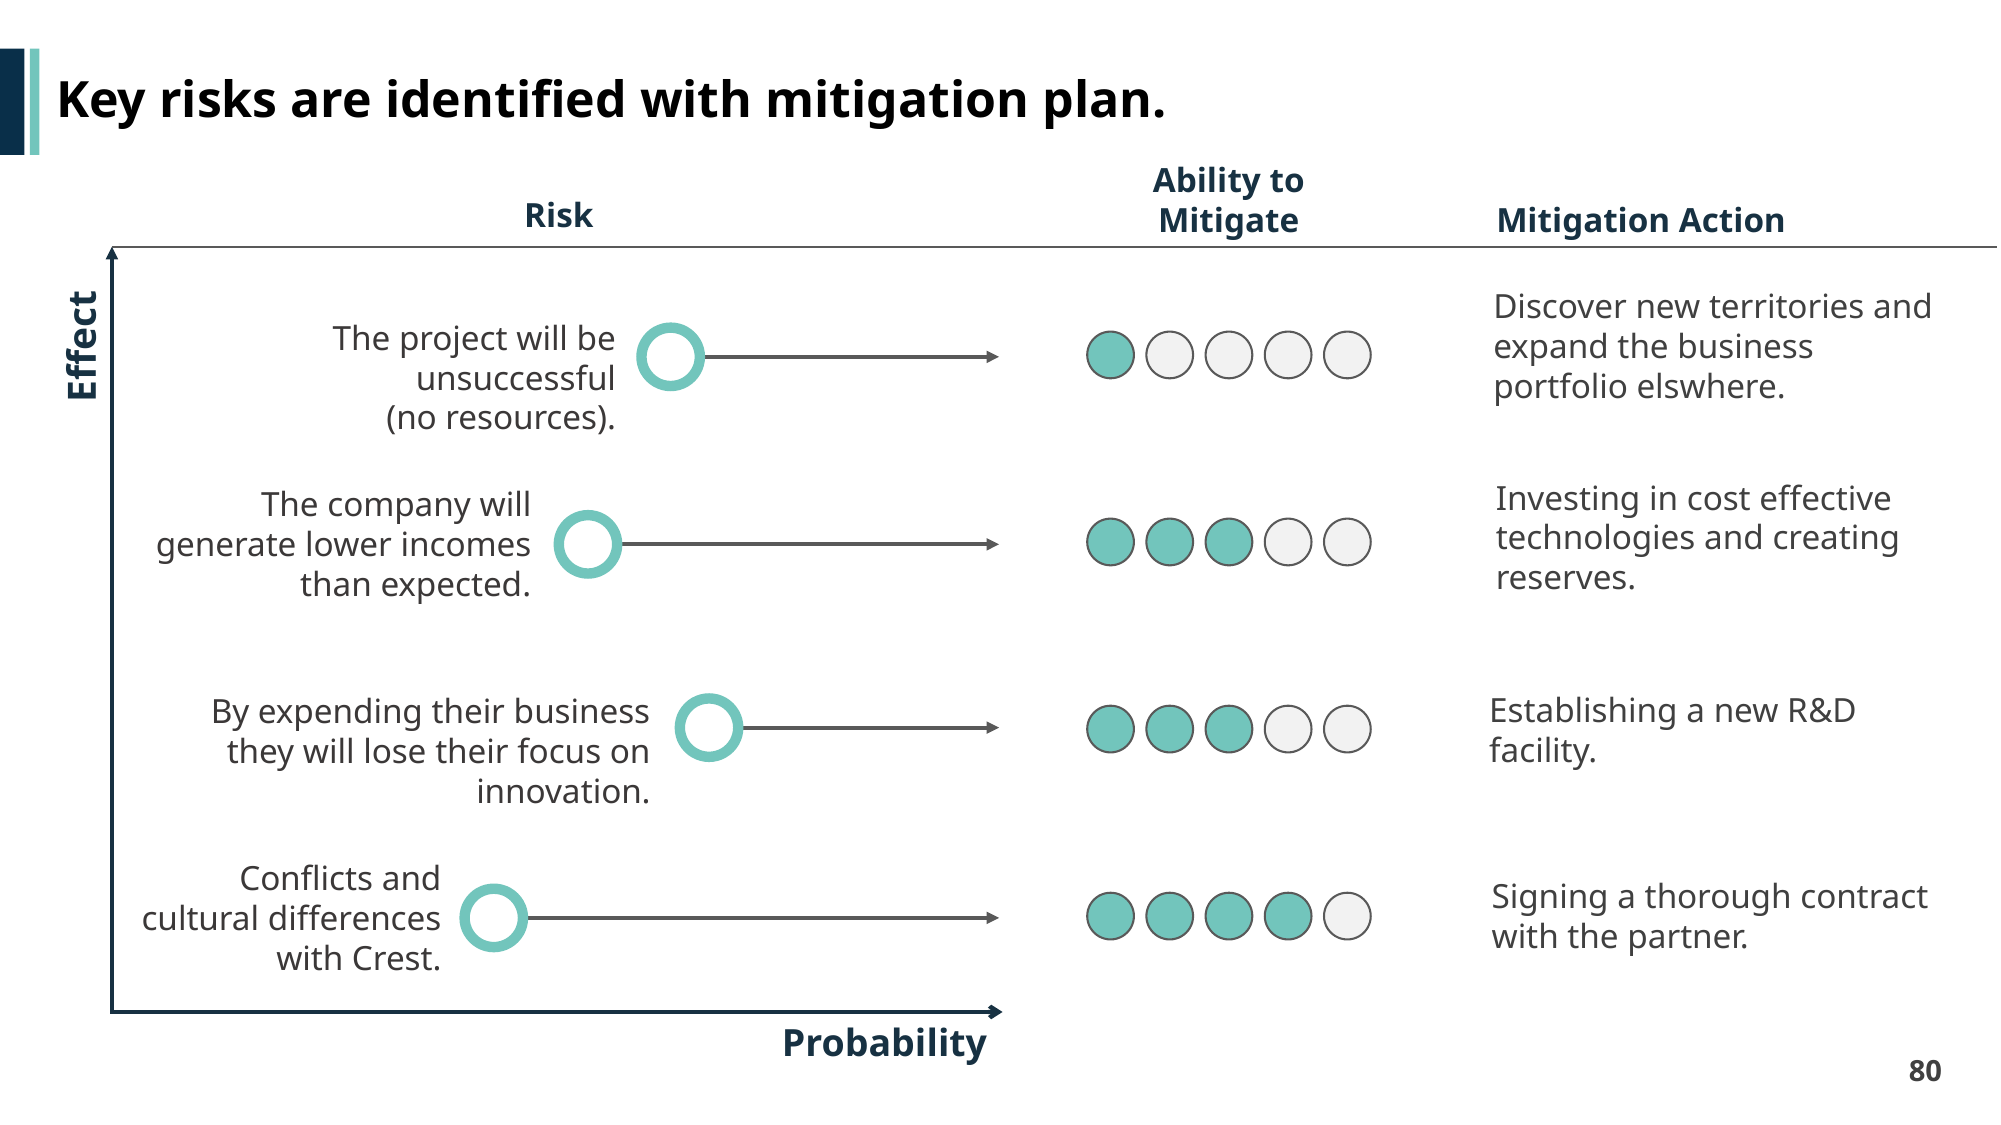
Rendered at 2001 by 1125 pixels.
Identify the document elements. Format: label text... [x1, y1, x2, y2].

title Key risks are identified with mitigation plan. [41, 48, 1958, 155]
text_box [558, 515, 1000, 574]
text_box [1263, 704, 1313, 754]
text_box [1145, 704, 1195, 754]
text_box [1145, 330, 1195, 380]
text_box [1322, 330, 1372, 380]
text_box Establishing a new R&D facility. [1474, 681, 1946, 777]
text_box Conflicts and cultural differences with Crest. [118, 849, 457, 985]
text_box By expending their business they will lose their focus on innovation. [126, 683, 666, 818]
text_box [1263, 517, 1313, 567]
text_box [1263, 891, 1313, 941]
text_box Ability to Mitigate [1071, 151, 1387, 246]
text_box [1145, 517, 1195, 567]
text_box [1086, 517, 1135, 567]
text_box [1086, 891, 1135, 941]
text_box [679, 698, 1000, 757]
text_box Effect [49, 270, 111, 423]
text_box [1322, 704, 1372, 754]
text_box Probability [590, 1013, 1002, 1072]
text_box The project will be unsuccessful (no resources). [127, 309, 632, 444]
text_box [641, 327, 1000, 387]
text_box The company will generate lower incomes than expected. [119, 476, 547, 611]
text_box Mitigation Action [1481, 192, 1866, 246]
text_box [1204, 704, 1254, 754]
text_box [1322, 891, 1372, 941]
text_box [1086, 704, 1135, 754]
text_box Signing a thorough contract with the partner. [1476, 867, 1949, 963]
text_box [1204, 517, 1254, 567]
text_box [1322, 517, 1372, 567]
text_box [1145, 891, 1195, 941]
text_box [1086, 330, 1135, 380]
text_box Risk [366, 186, 751, 242]
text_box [464, 888, 1000, 948]
text_box [1204, 891, 1254, 941]
text_box Discover new territories and expand the business portfolio elswhere. [1478, 278, 1951, 413]
slide_number 80 [1507, 1042, 1958, 1103]
text_box Investing in cost effective technologies and creating reserves. [1481, 469, 1953, 604]
text_box [1204, 330, 1254, 380]
text_box [1263, 330, 1313, 380]
